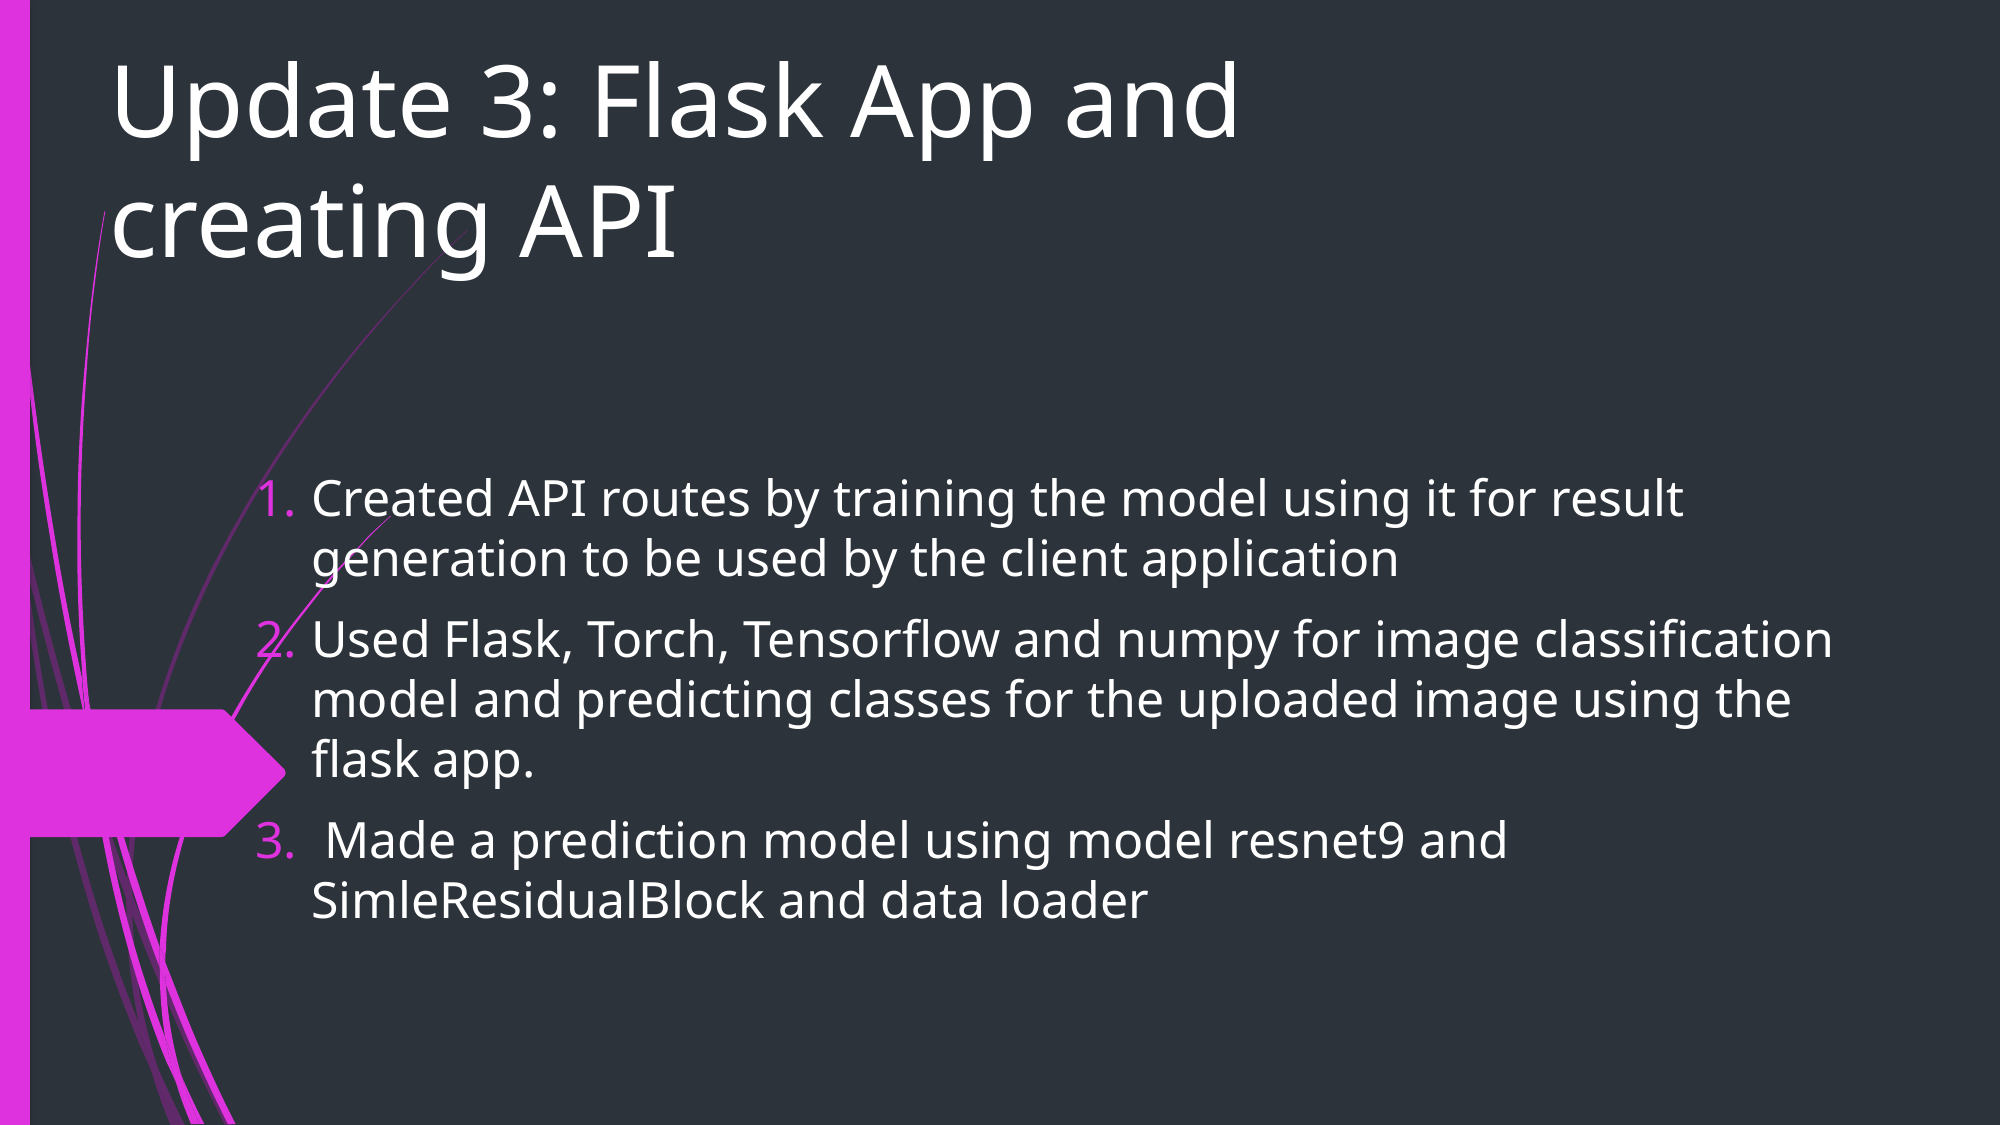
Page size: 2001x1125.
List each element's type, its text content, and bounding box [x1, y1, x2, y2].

subtitle Created API routes by training the model using it for result generation to be used by the client application Used Flask, Torch, Tensorflow and numpy for image classification model and predicting classes for the uploaded image using the flask app. Made a prediction model using model resnet9 and SimleResidualBlock and data loader [240, 459, 1920, 1073]
title Update 3: Flask App and creating API [94, 28, 1532, 285]
